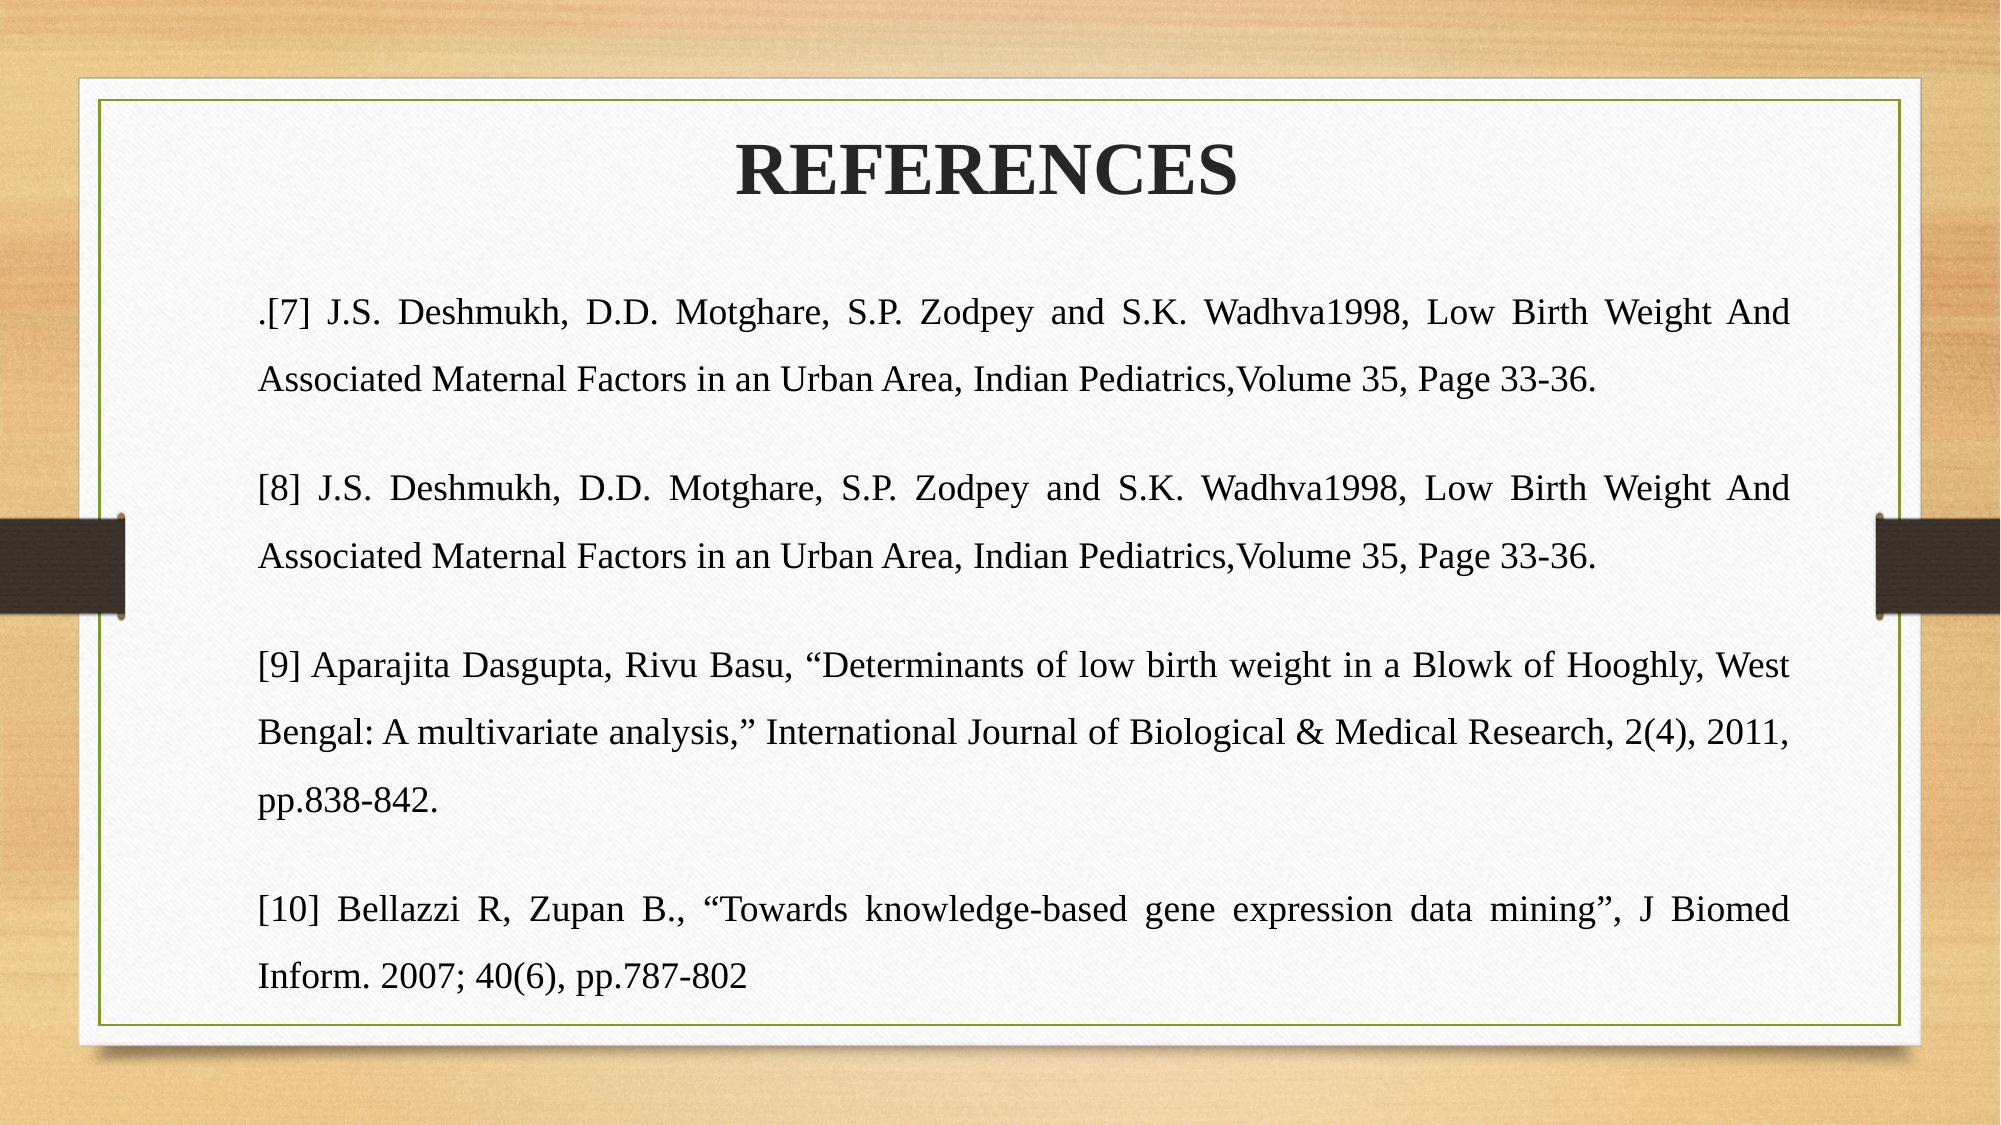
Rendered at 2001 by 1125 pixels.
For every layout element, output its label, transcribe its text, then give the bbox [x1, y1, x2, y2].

text_box .[7] J.S. Deshmukh, D.D. Motghare, S.P. Zodpey and S.K. Wadhva1998, Low Birth Weight And Associated Maternal Factors in an Urban Area, Indian Pediatrics,Volume 35, Page 33-36. [8] J.S. Deshmukh, D.D. Motghare, S.P. Zodpey and S.K. Wadhva1998, Low Birth Weight And Associated Maternal Factors in an Urban Area, Indian Pediatrics,Volume 35, Page 33-36. [9] Aparajita Dasgupta, Rivu Basu, “Determinants of low birth weight in a Blowk of Hooghly, West Bengal: A multivariate analysis,” International Journal of Biological & Medical Research, 2(4), 2011, pp.838-842. [10] Bellazzi R, Zupan B., “Towards knowledge-based gene expression data mining”, J Biomed Inform. 2007; 40(6), pp.787-802 [242, 256, 1807, 1125]
picture [0, 0, 2001, 1125]
text_box REFERENCES [282, 111, 1693, 225]
